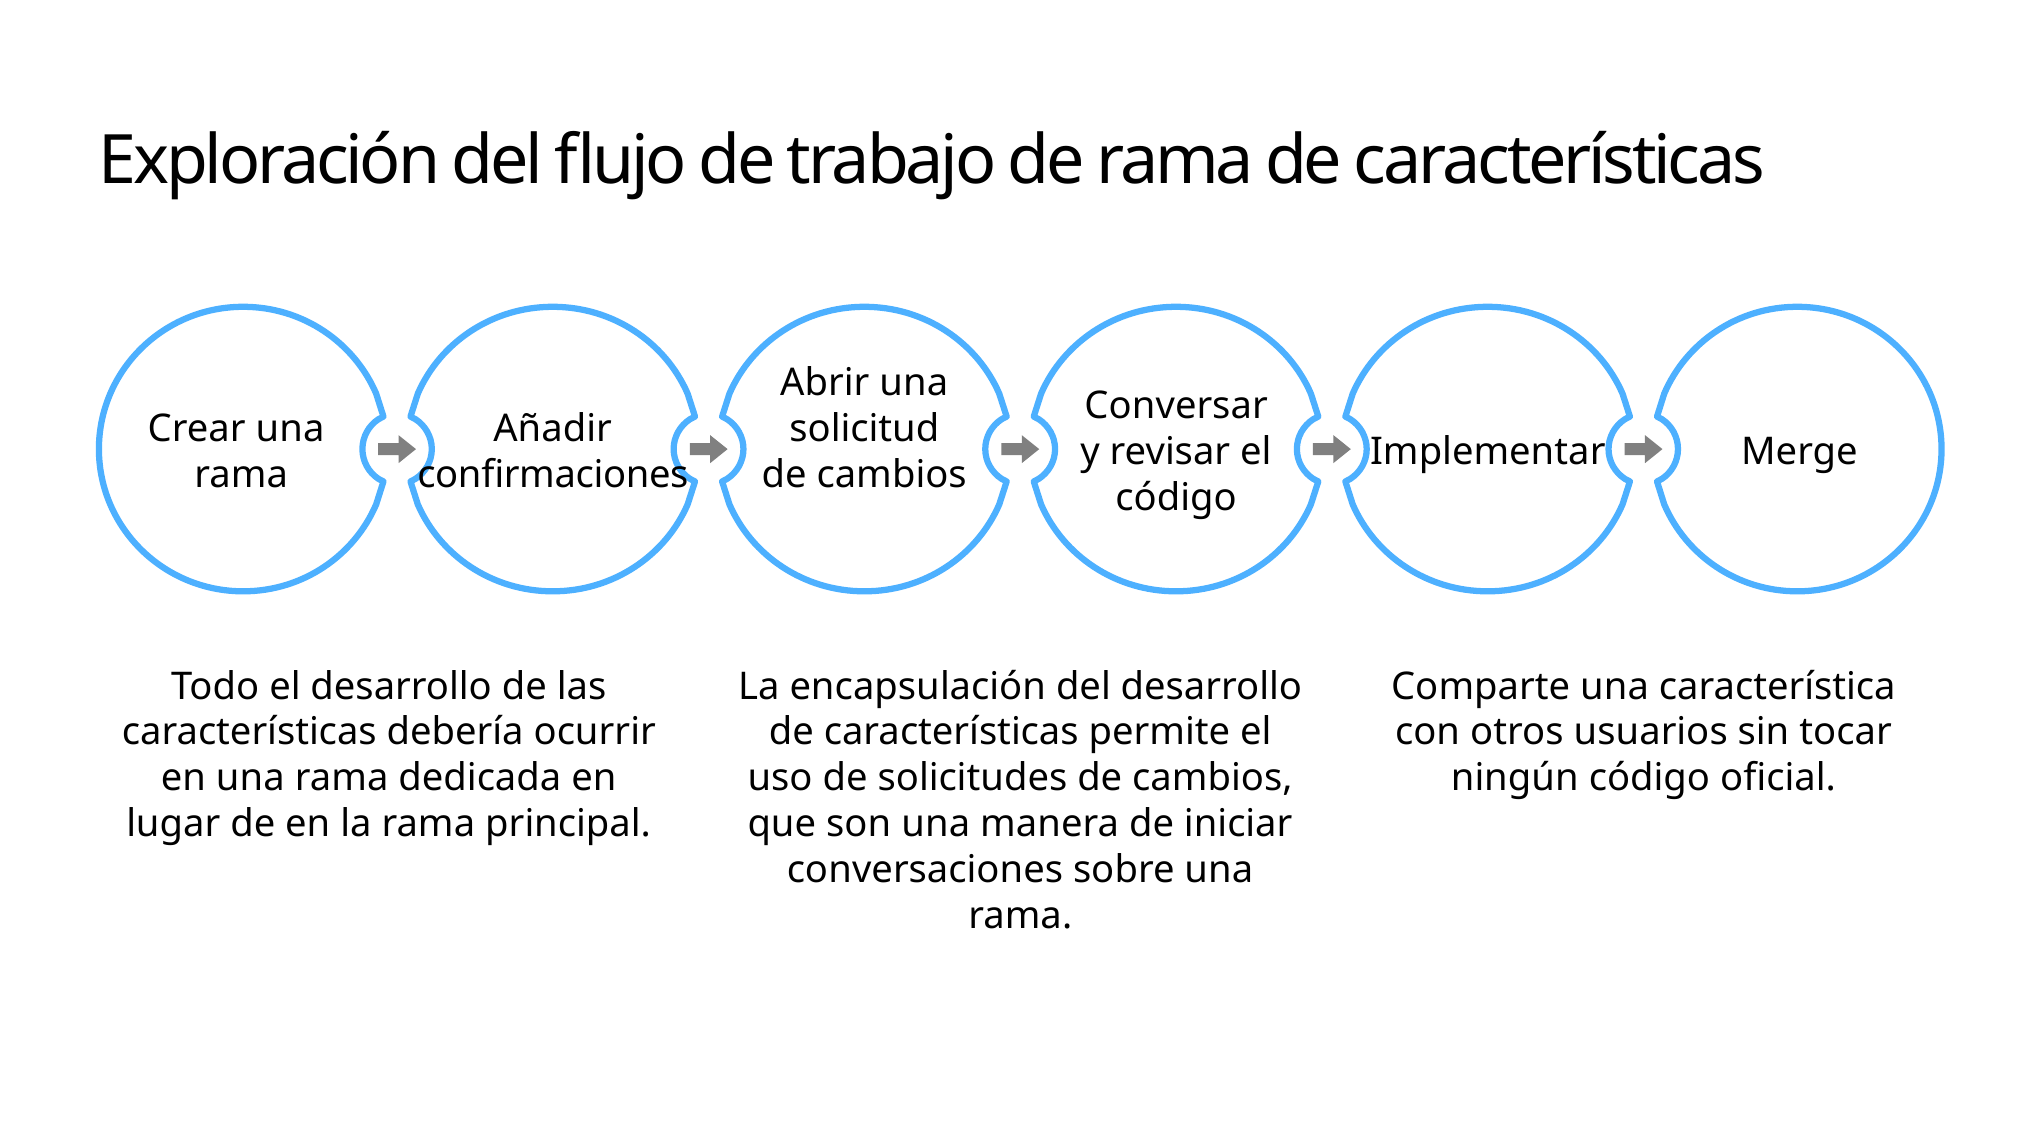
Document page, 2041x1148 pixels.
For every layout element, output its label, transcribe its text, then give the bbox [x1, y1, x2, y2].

text_box [1623, 434, 1664, 464]
text_box Conversar y revisar el código [1032, 305, 1320, 593]
text_box [1312, 434, 1352, 464]
text_box Todo el desarrollo de las características debería ocurrir en una rama dedicada en lugar de en la rama principal. [112, 660, 666, 815]
text_box Abrir una solicitud de cambios [721, 305, 1008, 593]
text_box La encapsulación del desarrollo de características permite el uso de solicitudes de cambios, que son una manera de iniciar conversaciones sobre una rama. [735, 660, 1306, 815]
title Exploración del flujo de trabajo de rama de características [98, 97, 1941, 181]
text_box Comparte una característica con otros usuarios sin tocar ningún código oficial. [1358, 660, 1929, 815]
text_box [1000, 434, 1041, 464]
text_box Crear una rama [98, 305, 385, 593]
text_box Merge [1656, 305, 1943, 593]
text_box [377, 434, 417, 464]
text_box [688, 434, 729, 464]
text_box Añadir confirmaciones [409, 305, 696, 593]
text_box Implementar [1344, 305, 1631, 593]
